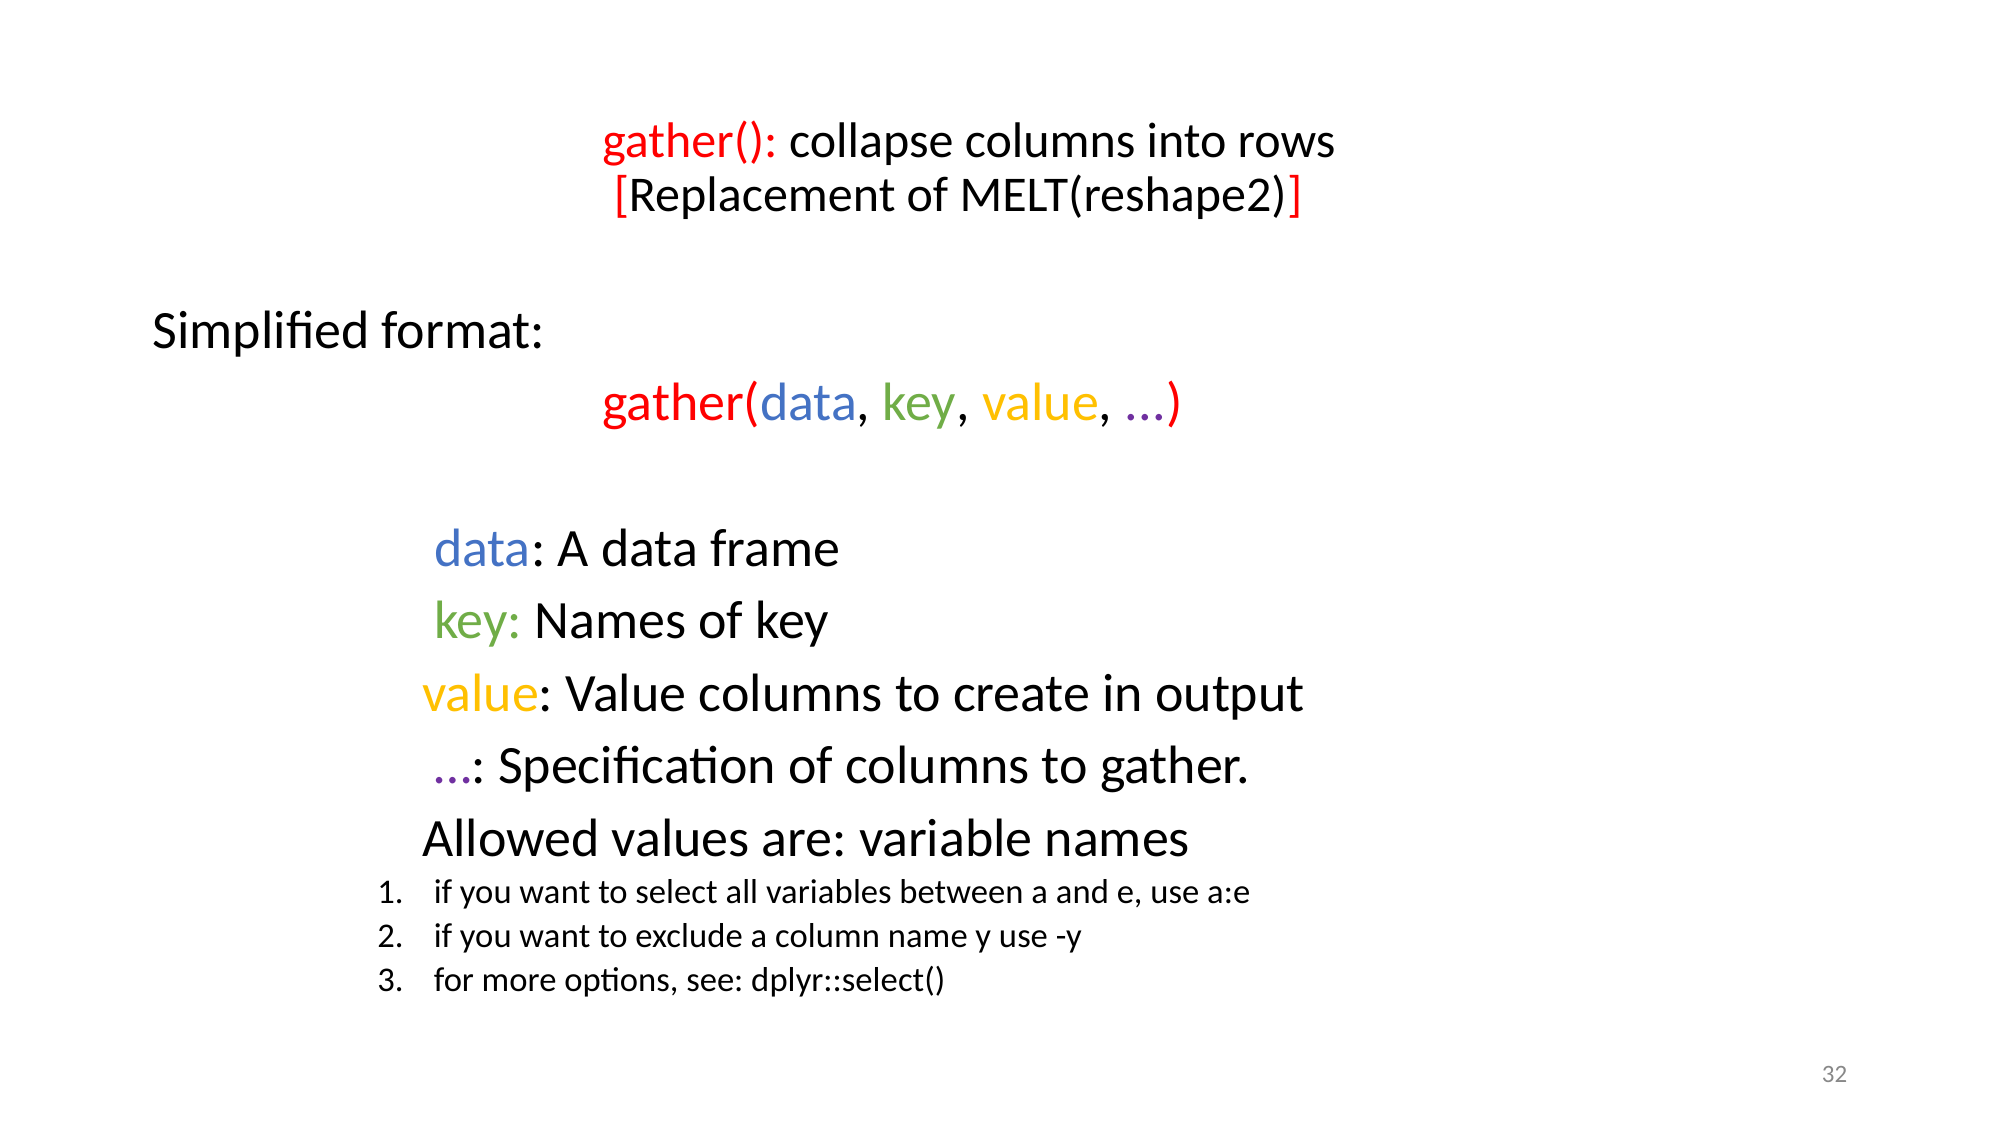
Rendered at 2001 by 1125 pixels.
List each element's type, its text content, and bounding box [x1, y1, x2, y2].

title gather(): collapse columns into rows [Replacement of MELT(reshape2)] [137, 59, 1863, 278]
slide_number 32 [1412, 1042, 1863, 1103]
list Simplified format: gather(data, key, value, ...) data: A data frame key: Names of key value: Value columns to create in output …: Specification of columns to gather. Allowed values are: variable names if you want to select all variables between a and e, use a:e if you want to exclude a column name y use -y for more options, see: dplyr::select() [137, 299, 1863, 1014]
